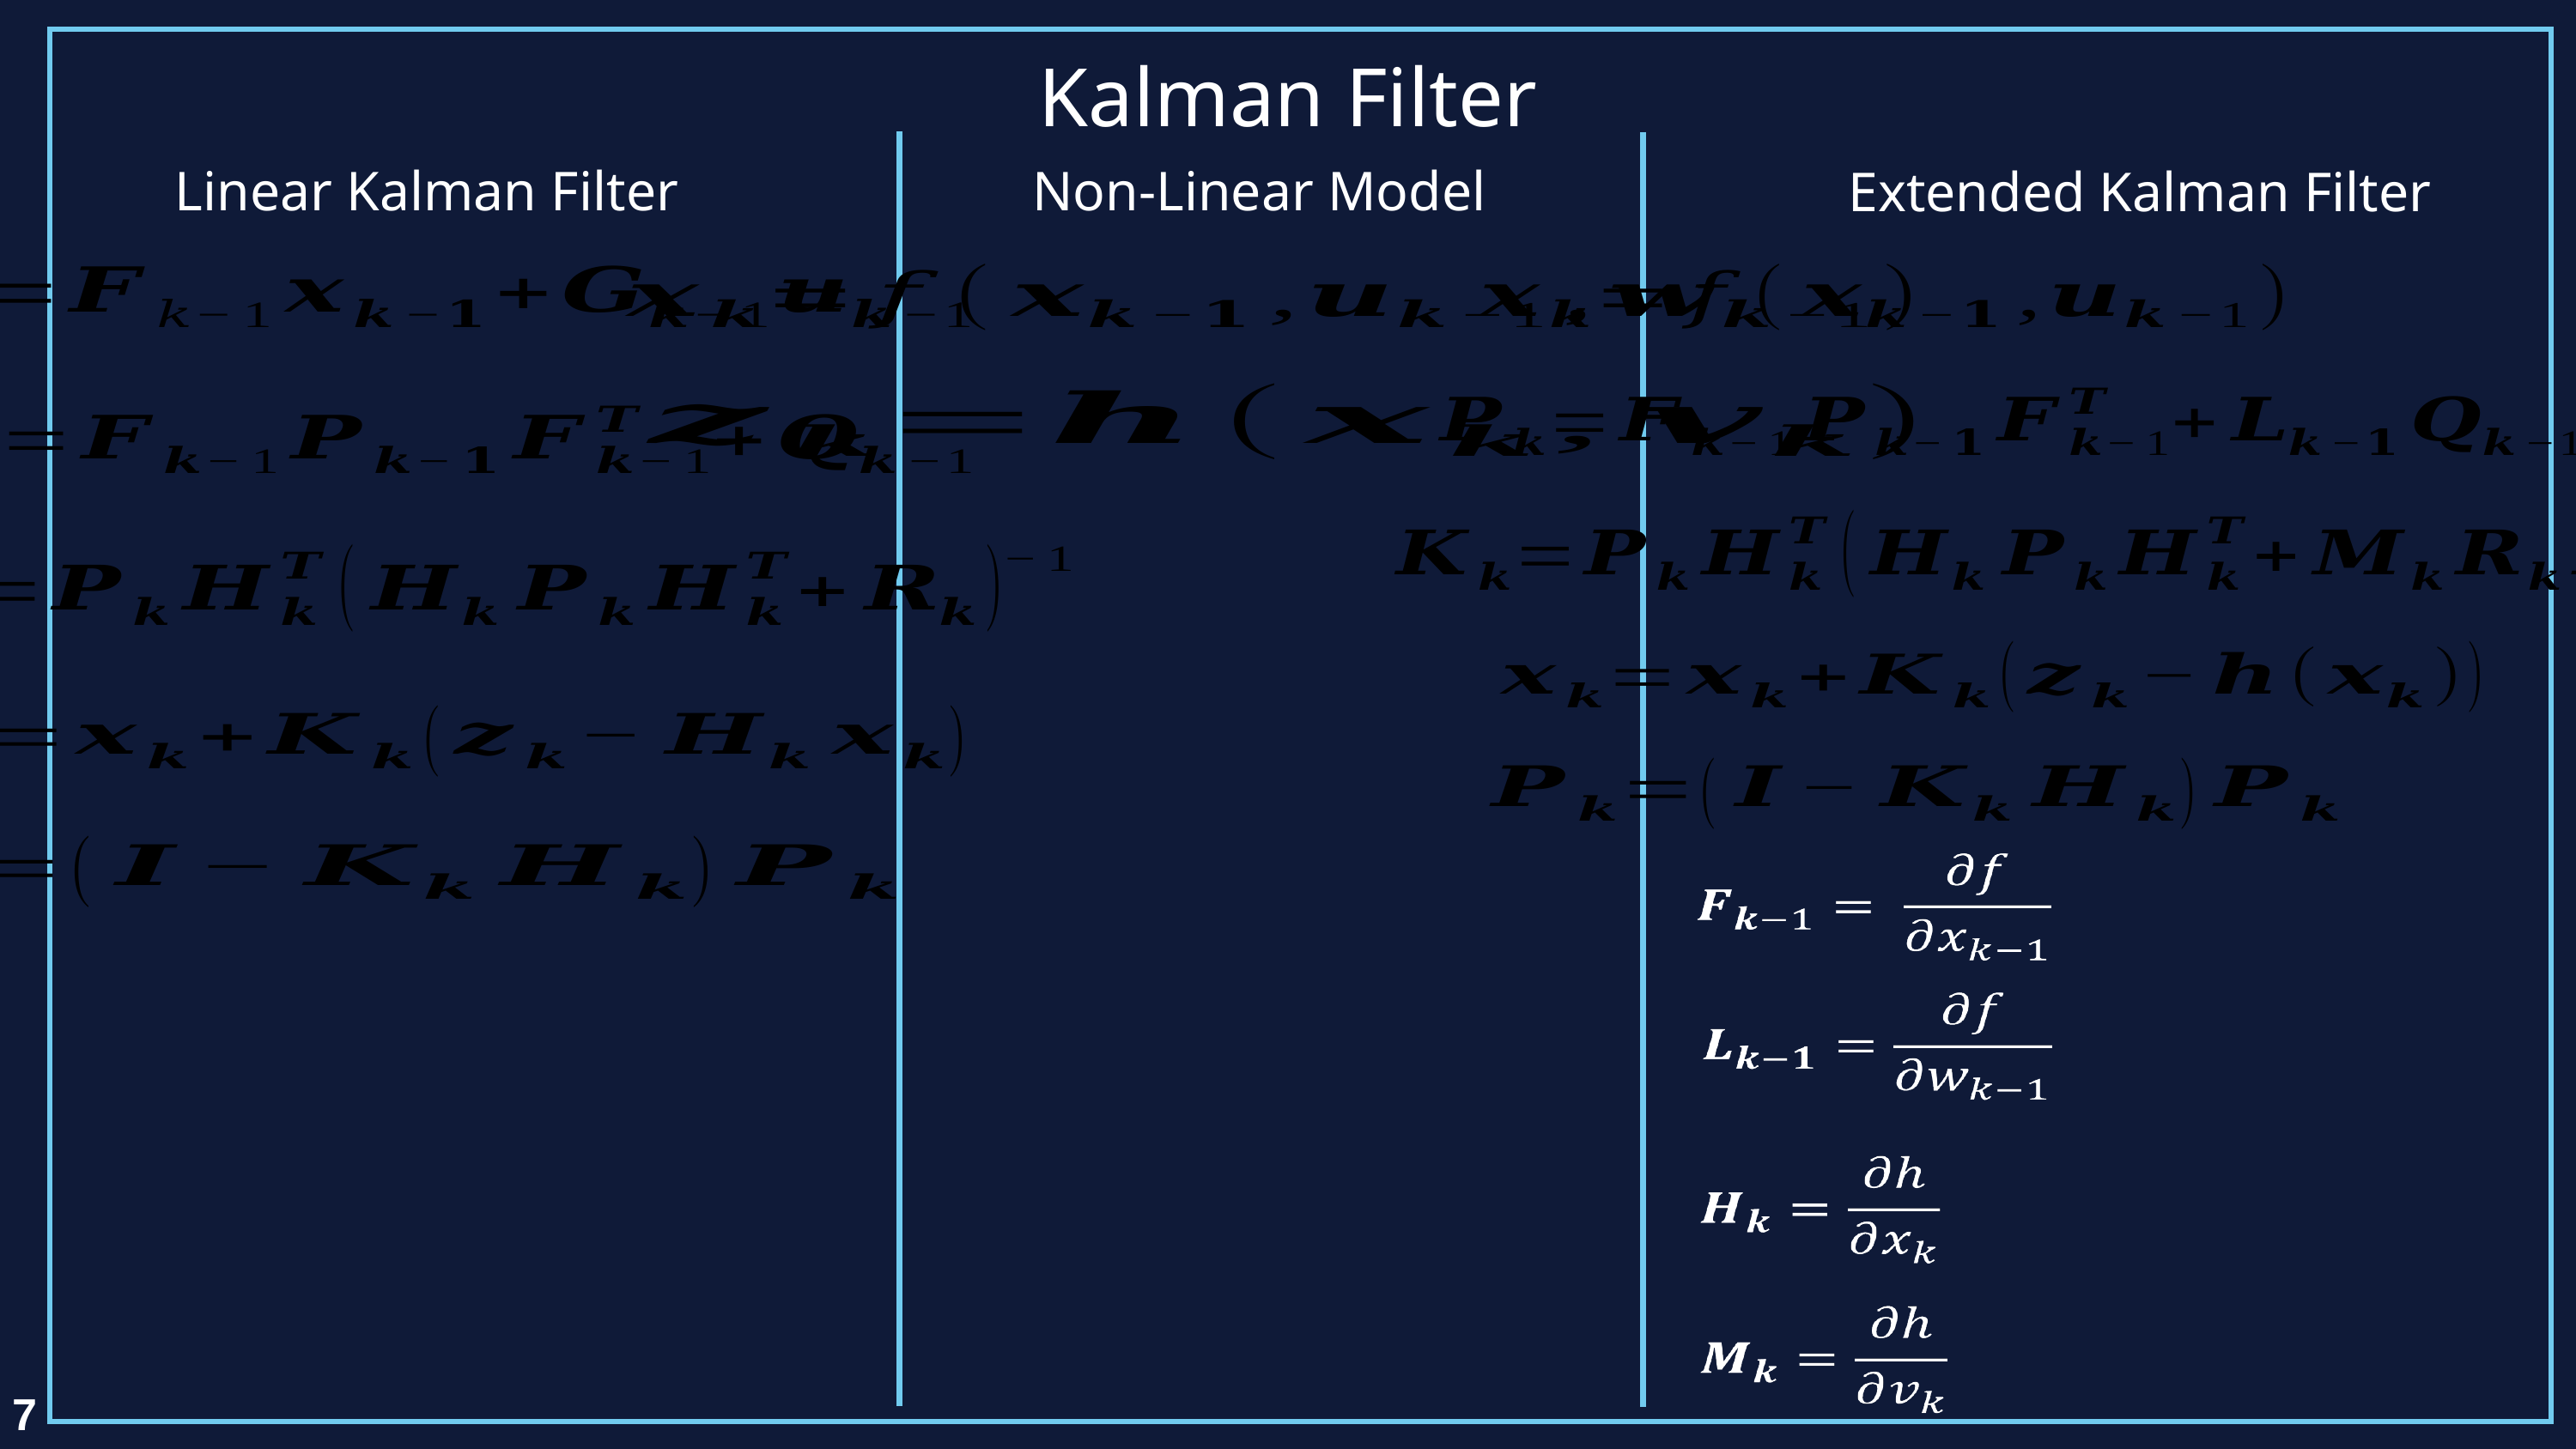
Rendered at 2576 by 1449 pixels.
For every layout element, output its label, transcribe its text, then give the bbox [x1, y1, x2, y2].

picture [1686, 846, 2068, 1414]
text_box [49, 28, 2552, 1422]
text_box 7 [0, 1379, 110, 1446]
